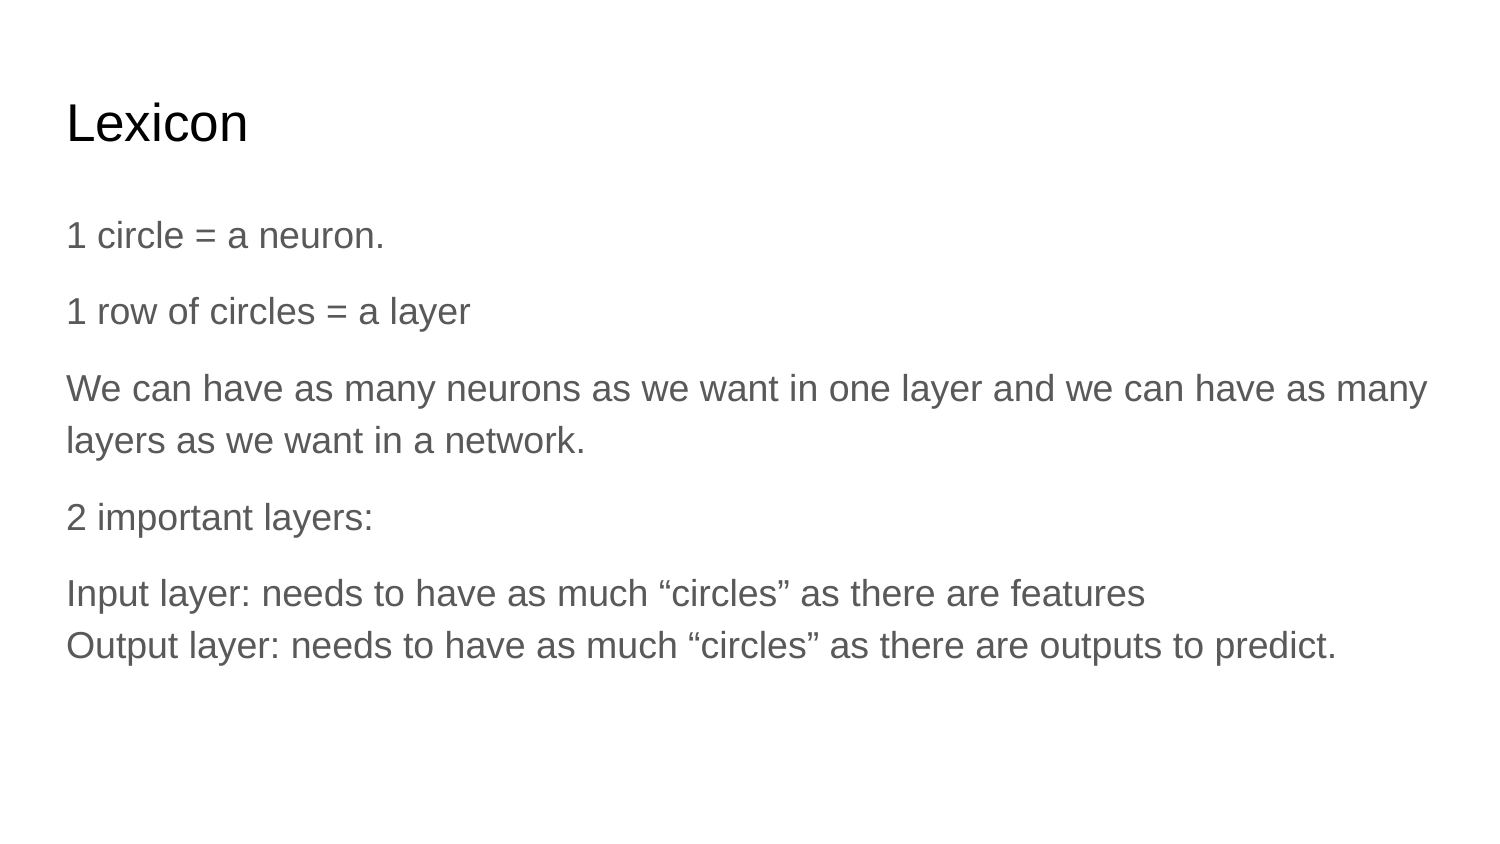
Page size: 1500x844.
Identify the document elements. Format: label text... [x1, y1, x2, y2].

list 1 circle = a neuron. 1 row of circles = a layer We can have as many neurons as we want in one layer and we can have as many layers as we want in a network. 2 important layers: Input layer: needs to have as much “circles” as there are features Output layer: needs to have as much “circles” as there are outputs to predict. [51, 189, 1449, 750]
title Lexicon [51, 72, 1449, 167]
